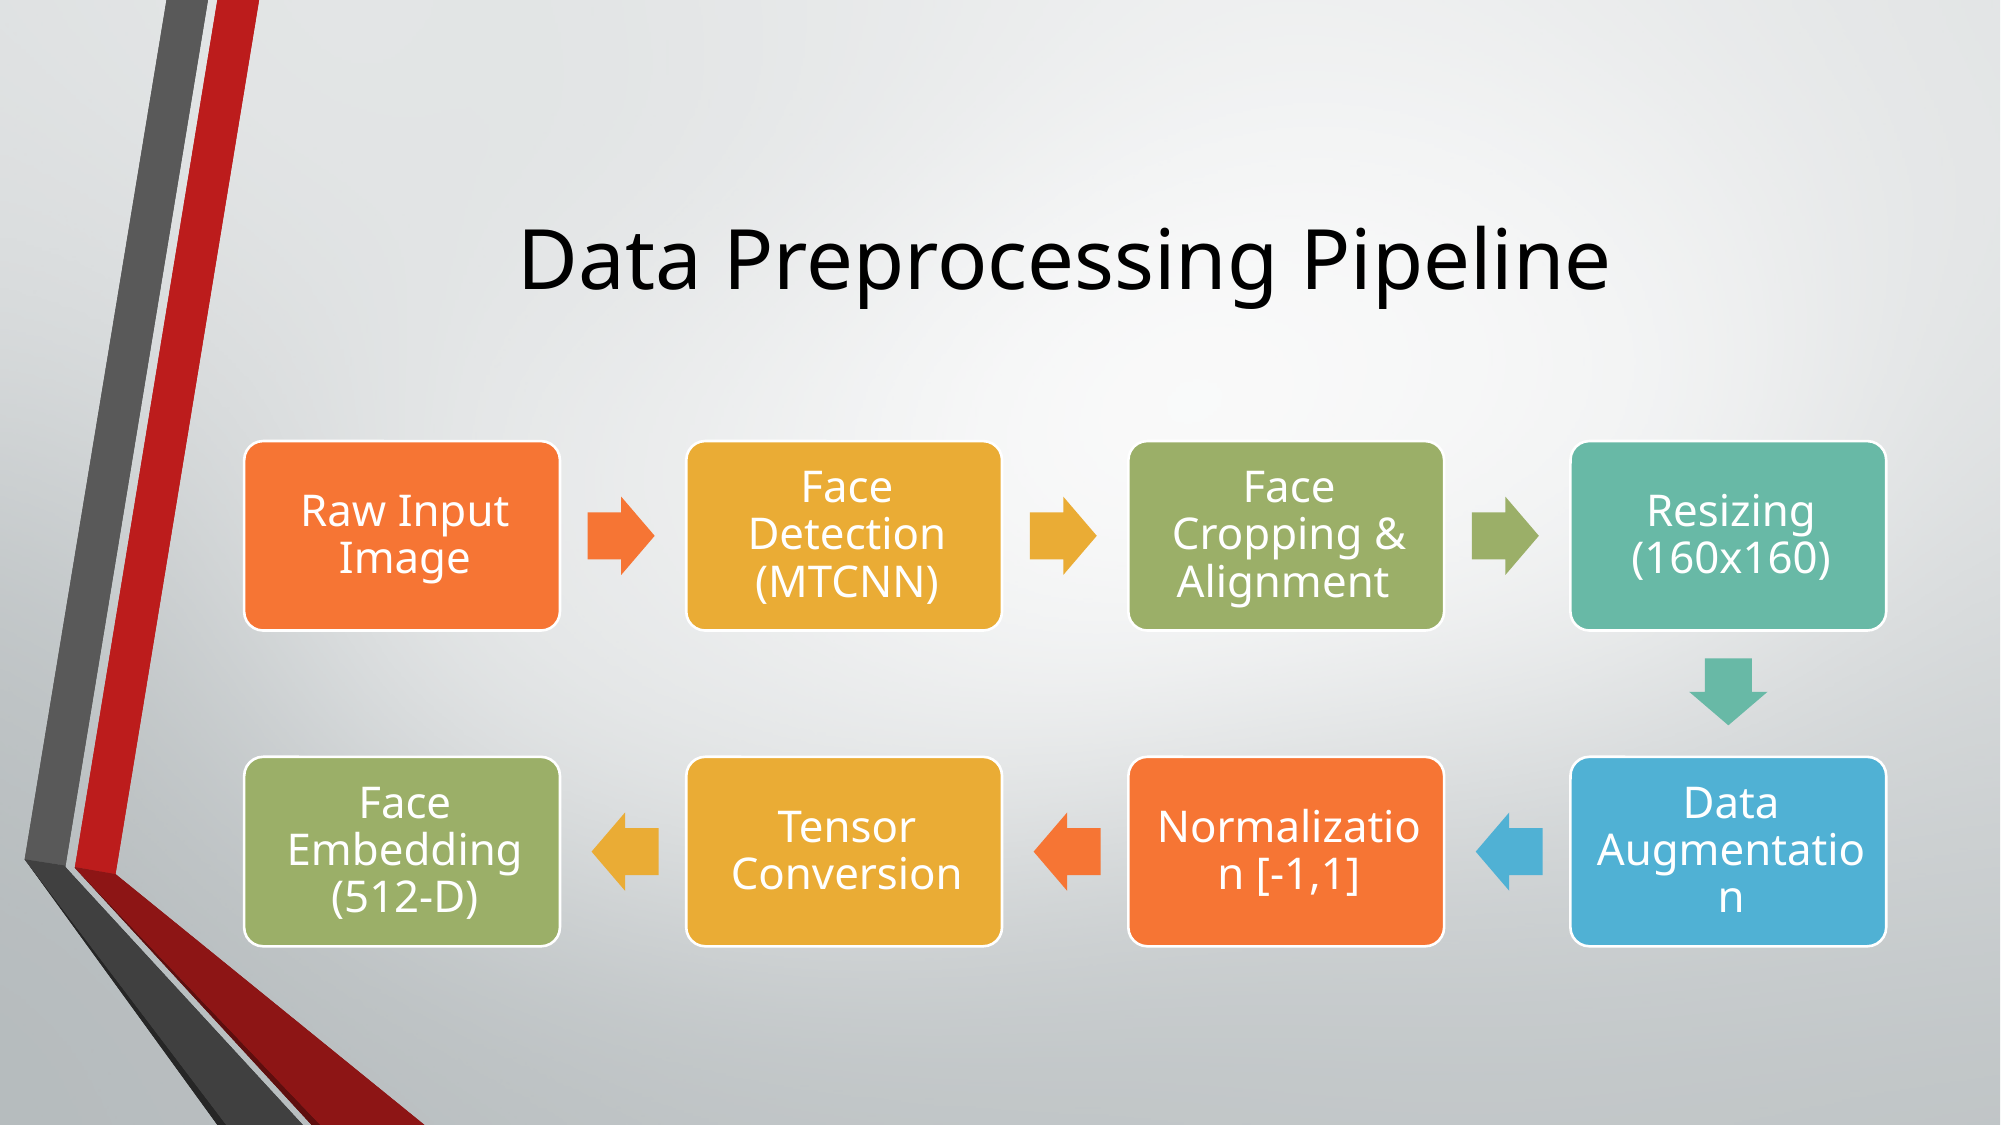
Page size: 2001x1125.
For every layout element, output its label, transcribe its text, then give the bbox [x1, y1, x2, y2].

text_box Data Preprocessing Pipeline [425, 112, 1887, 400]
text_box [243, 437, 1888, 951]
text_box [24, 0, 425, 1125]
